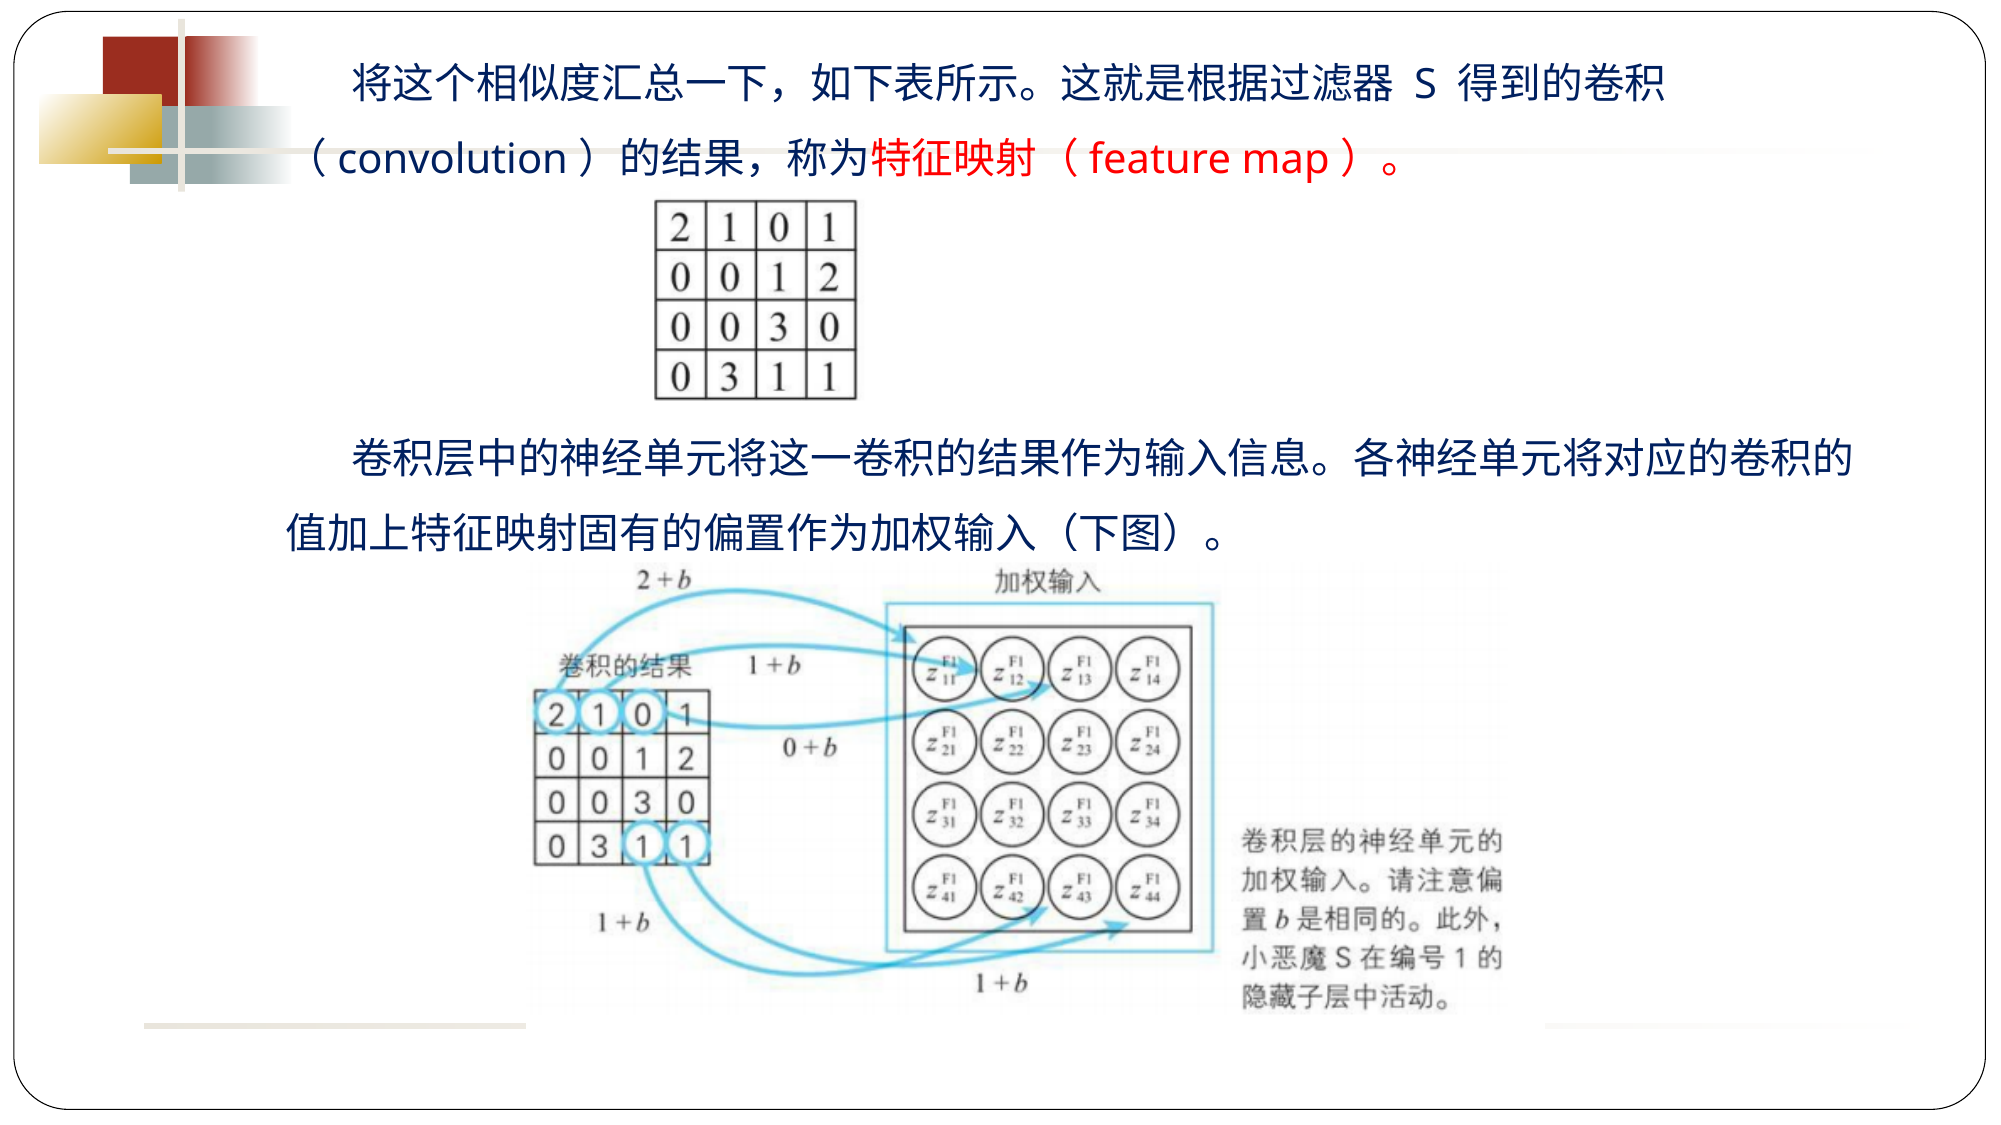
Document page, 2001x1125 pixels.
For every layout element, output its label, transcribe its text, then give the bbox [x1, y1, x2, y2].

text_box [0, 94, 270, 184]
picture [642, 177, 885, 413]
text_box 将这个相似度汇总一下，如下表所示。这就是根据过滤器 S 得到的卷积（convolution）的结果，称为特征映射（feature map）。 卷积层中的神经单元将这一卷积的结果作为输入信息。各神经单元将对应的卷积的值加上特征映射固有的偏置作为加权输入（下图）。 [270, 24, 1895, 564]
picture [525, 551, 1546, 1035]
